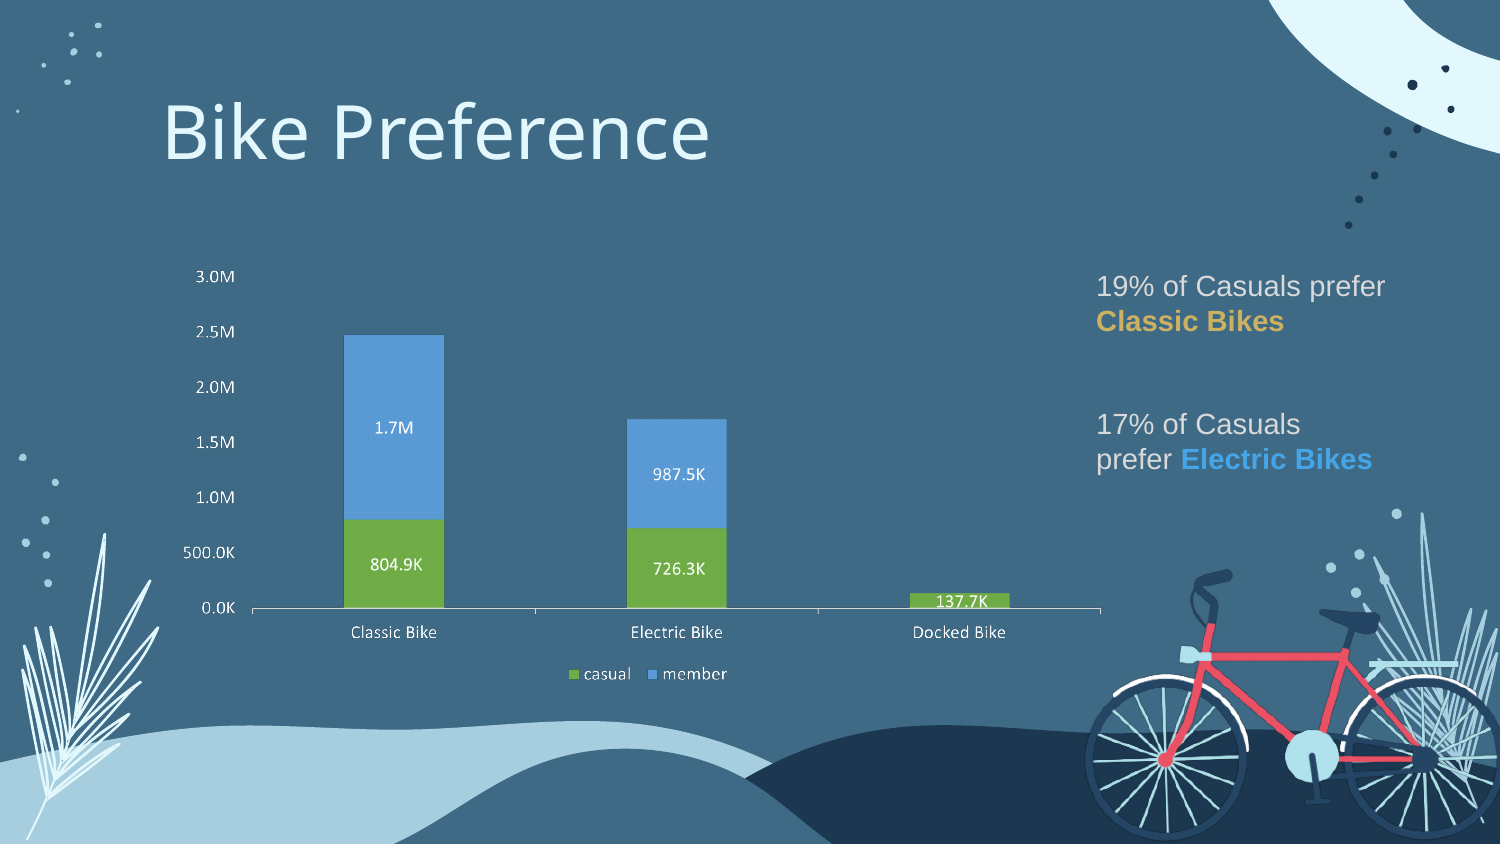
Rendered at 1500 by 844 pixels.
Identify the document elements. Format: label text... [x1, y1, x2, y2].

picture [171, 247, 1500, 844]
text_box 19% of Casuals prefer Classic Bikes [1119, 259, 1456, 345]
text_box 17% of Casuals prefer Electric Bikes [1119, 397, 1401, 483]
title Bike Preference [146, 69, 1290, 189]
